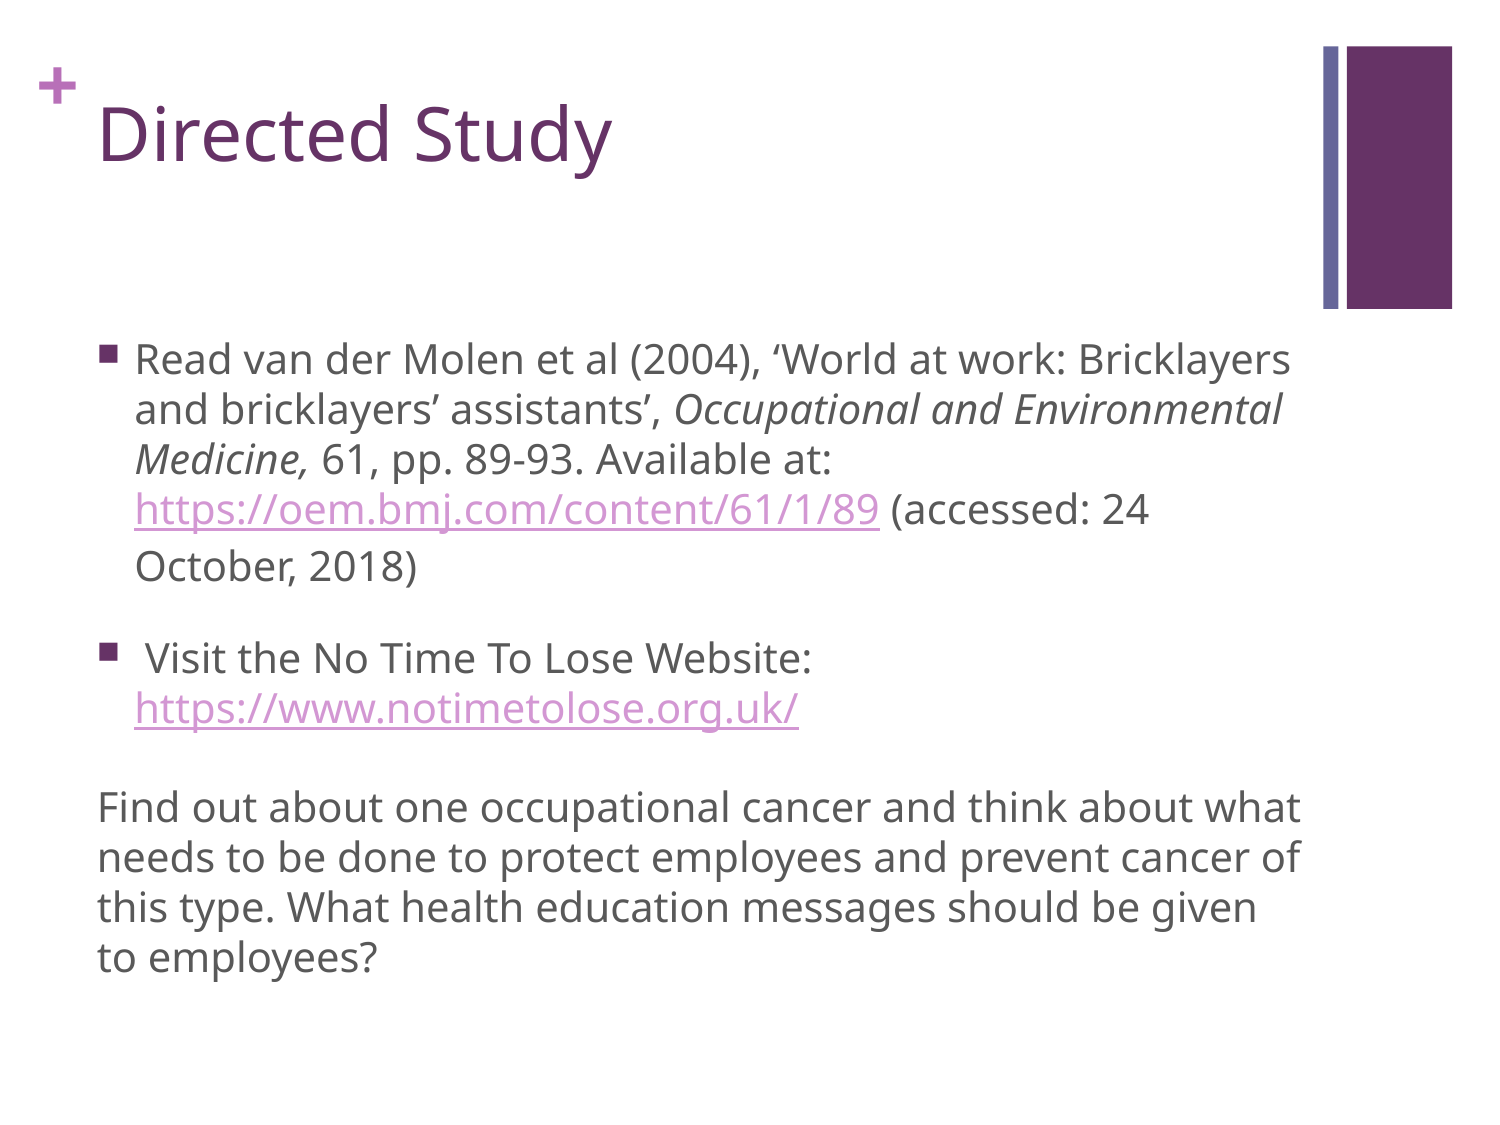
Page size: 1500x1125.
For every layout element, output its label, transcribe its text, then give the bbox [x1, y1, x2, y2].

list Read van der Molen et al (2004), ‘World at work: Bricklayers and bricklayers’ assistants’, Occupational and Environmental Medicine, 61, pp. 89-93. Available at: https://oem.bmj.com/content/61/1/89 (accessed: 24 October, 2018) Visit the No Time To Lose Website: https://www.notimetolose.org.uk/ Find out about one occupational cancer and think about what needs to be done to protect employees and prevent cancer of this type. What health education messages should be given to employees? [81, 324, 1322, 1005]
title Directed Study [81, 79, 1322, 263]
